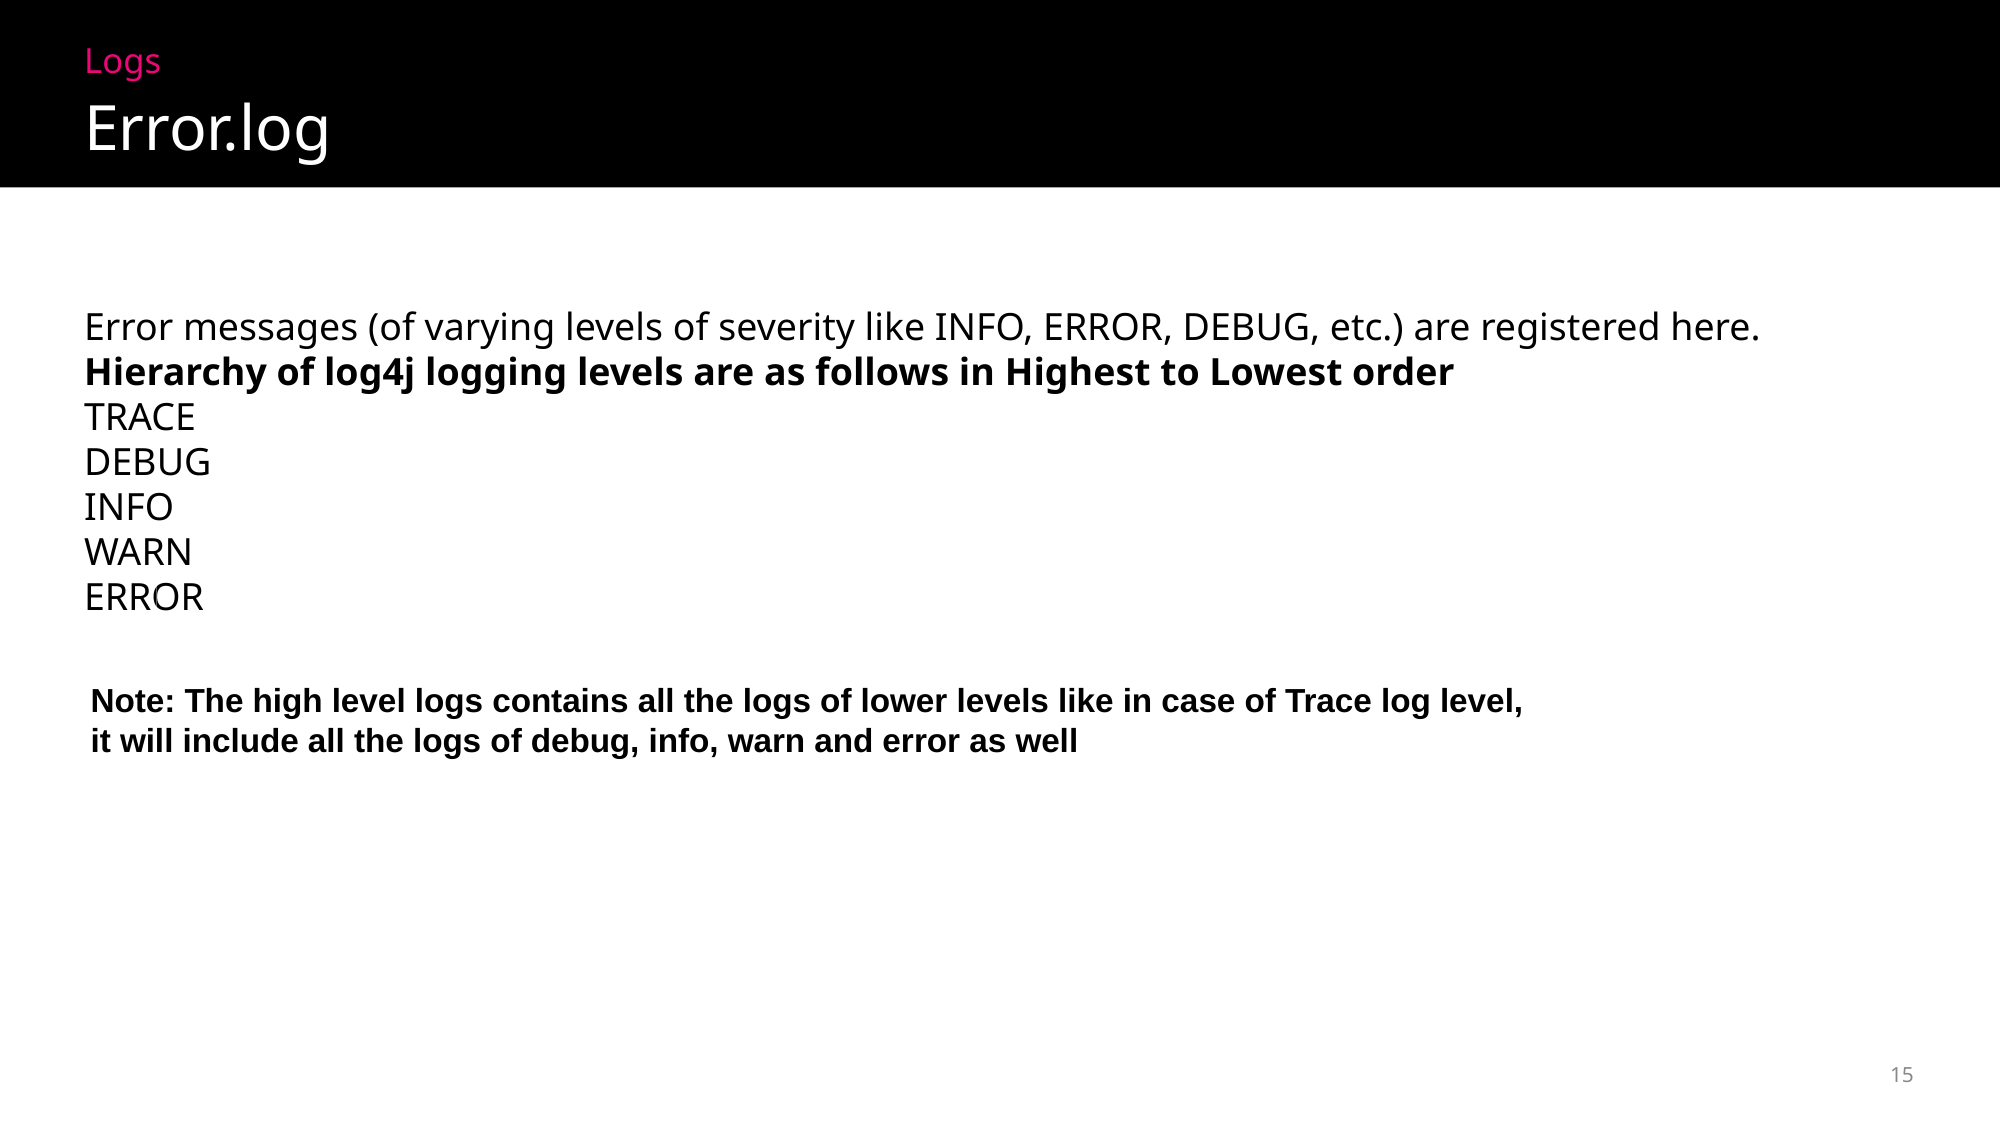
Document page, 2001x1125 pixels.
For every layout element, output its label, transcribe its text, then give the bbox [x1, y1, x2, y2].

text_box Note: The high level logs contains all the logs of lower levels like in case of Trace log level, it will include all the logs of debug, info, warn and error as well [90, 639, 1846, 760]
list [0, 0, 2000, 188]
text_box Error messages (of varying levels of severity like INFO, ERROR, DEBUG, etc.) are registered here. Hierarchy of log4j logging levels are as follows in Highest to Lowest order TRACE DEBUG INFO WARN ERROR [69, 295, 1929, 601]
text_box Error.log [69, 80, 1602, 166]
text_box Logs [69, 31, 958, 85]
slide_number 15 [1758, 1046, 1929, 1106]
